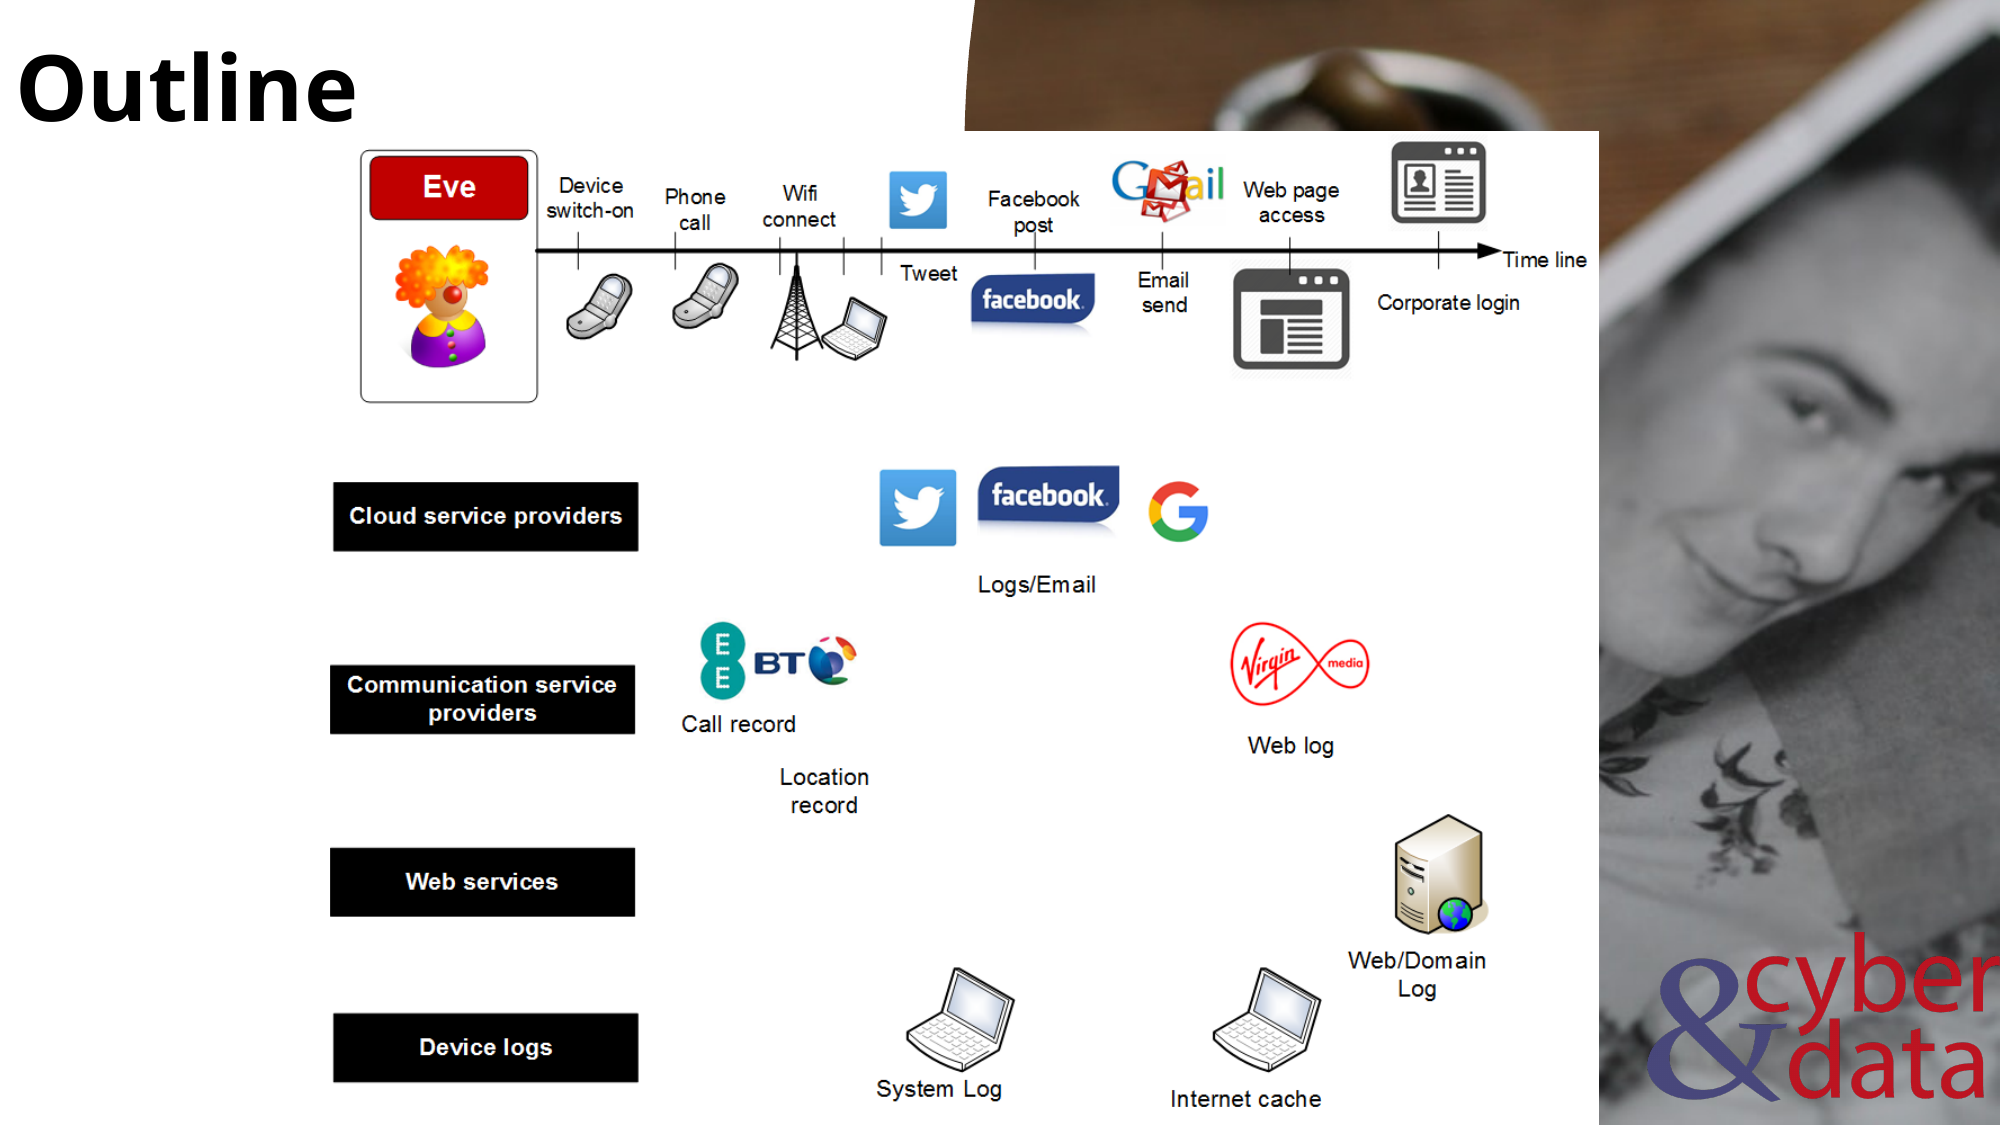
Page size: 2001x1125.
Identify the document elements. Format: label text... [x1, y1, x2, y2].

picture [329, 0, 2000, 1125]
title Outline [0, 0, 840, 231]
